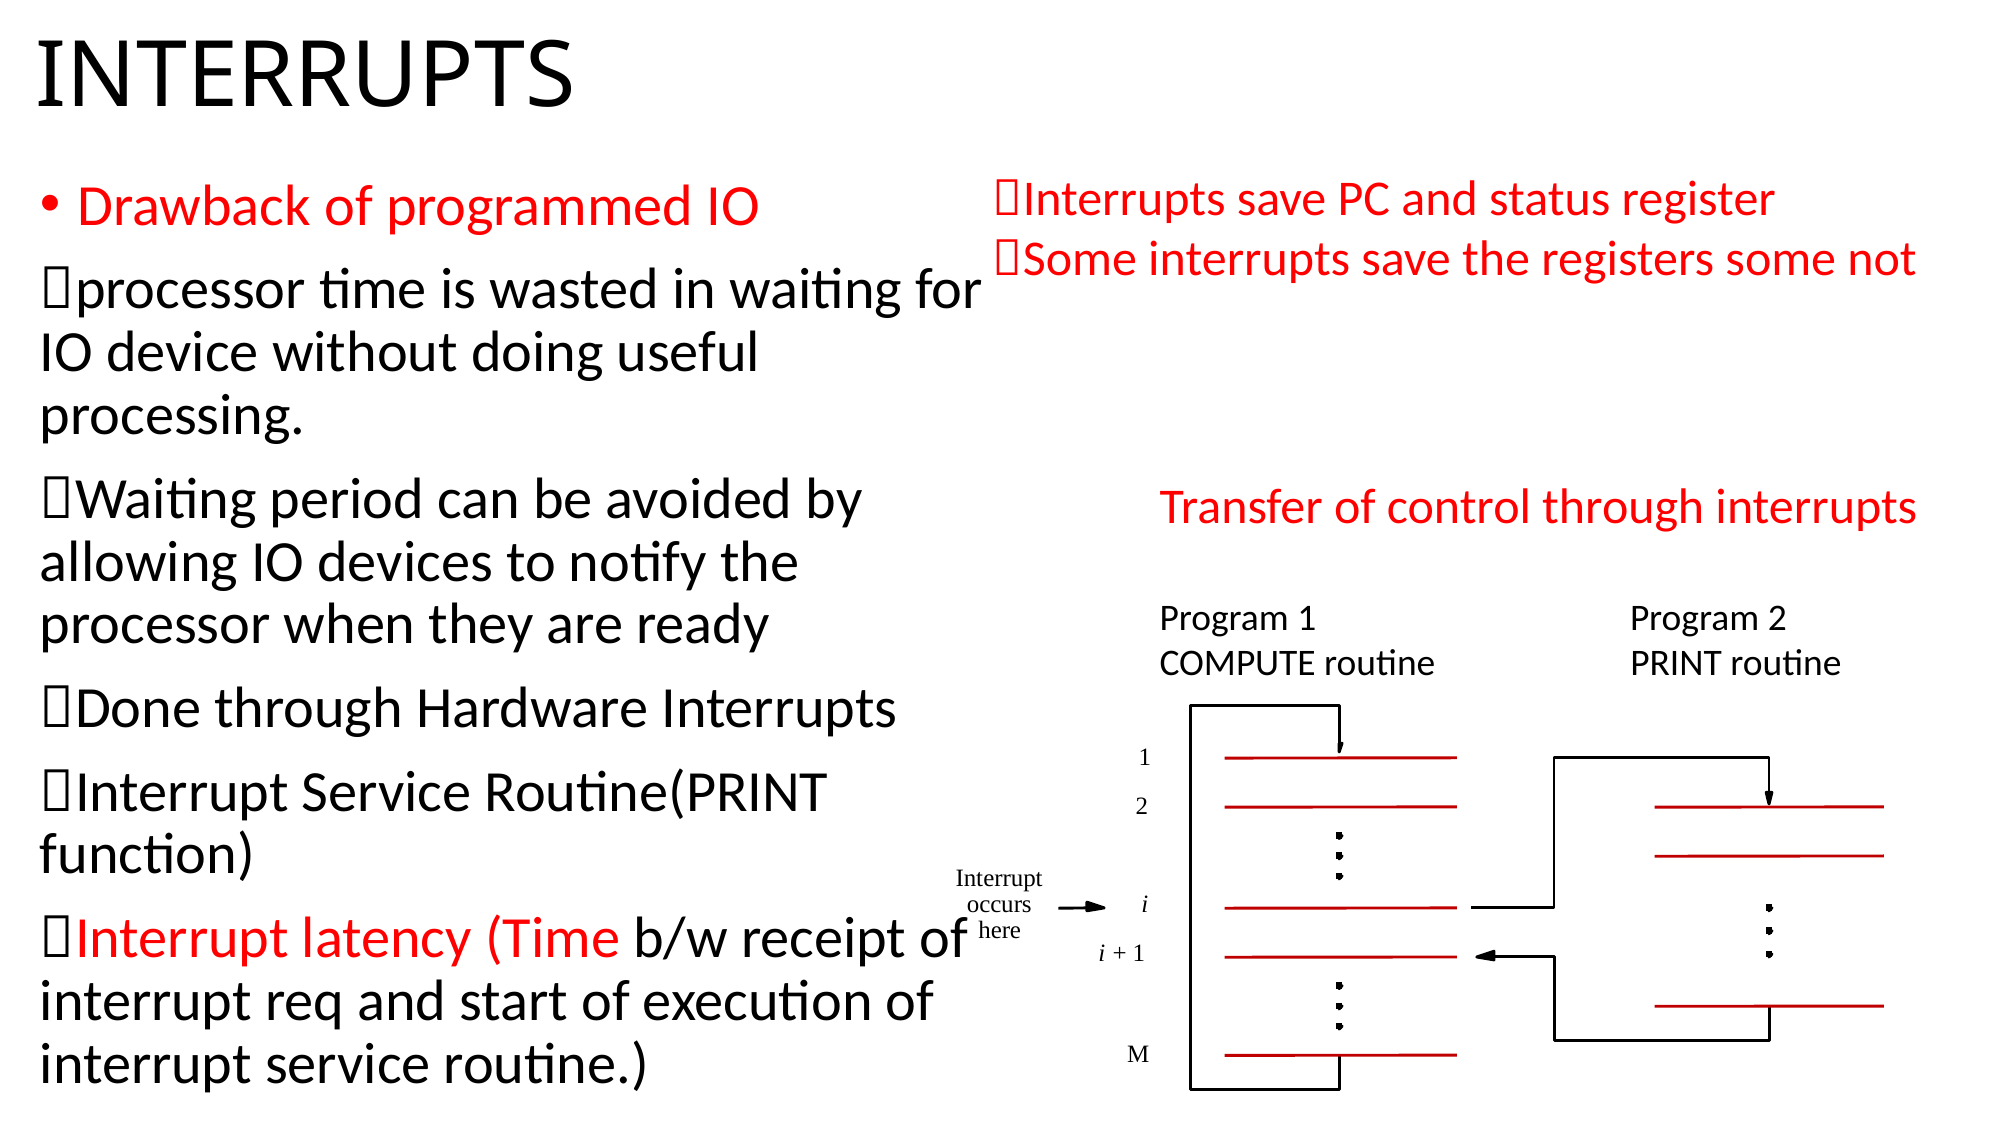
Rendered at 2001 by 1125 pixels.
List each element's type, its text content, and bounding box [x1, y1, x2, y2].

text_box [955, 705, 1884, 1090]
list Drawback of programmed IO processor time is wasted in waiting for IO device without doing useful processing. Waiting period can be avoided by allowing IO devices to notify the processor when they are ready Done through Hardware Interrupts Interrupt Service Routine(PRINT function) Interrupt latency (Time b/w receipt of interrupt req and start of execution of interrupt service routine.) [25, 167, 1018, 1125]
text_box Transfer of control through interrupts Program 1 Program 2 COMPUTE routine PRINT routine [1144, 465, 1985, 691]
text_box Interrupts save PC and status register Some interrupts save the registers some not [978, 157, 2000, 293]
title INTERRUPTS [20, 15, 1746, 137]
